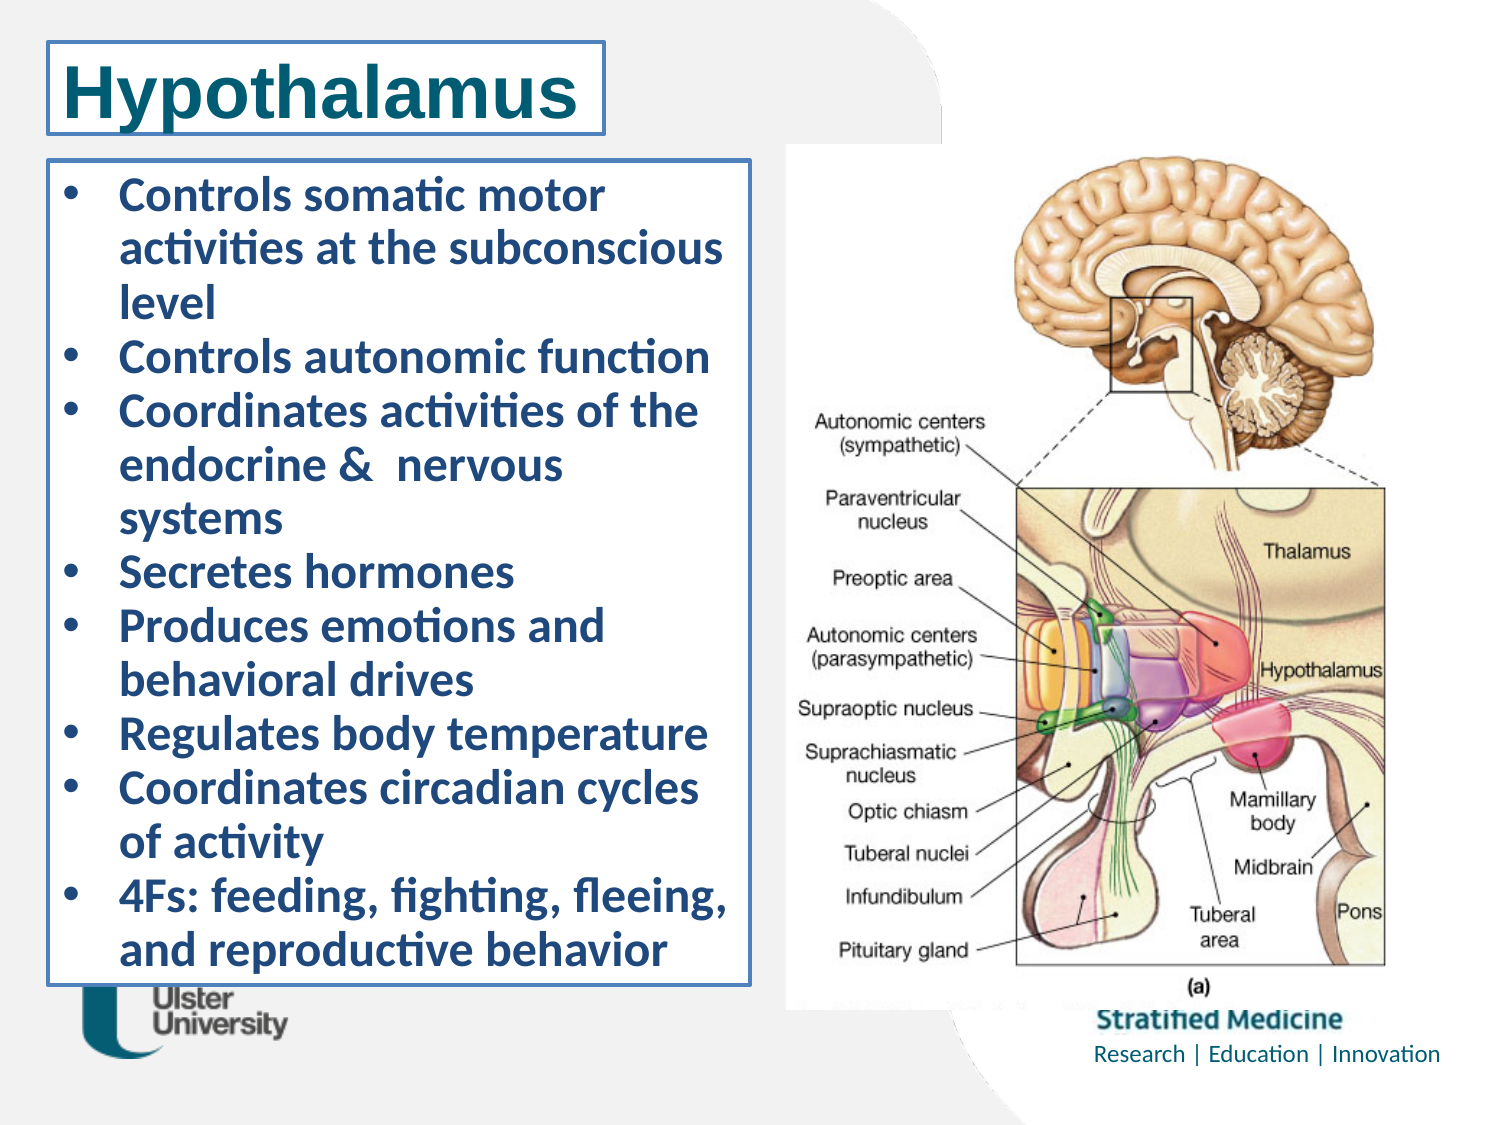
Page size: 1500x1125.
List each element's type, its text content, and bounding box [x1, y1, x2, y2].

text_box Hypothalamus [46, 40, 606, 136]
picture [0, 0, 1400, 1125]
text_box Controls somatic motor activities at the subconscious level Controls autonomic function Coordinates activities of the endocrine & nervous systems Secretes hormones Produces emotions and behavioral drives Regulates body temperature Coordinates circadian cycles of activity 4Fs: feeding, fighting, fleeing, and reproductive behavior [46, 158, 752, 987]
